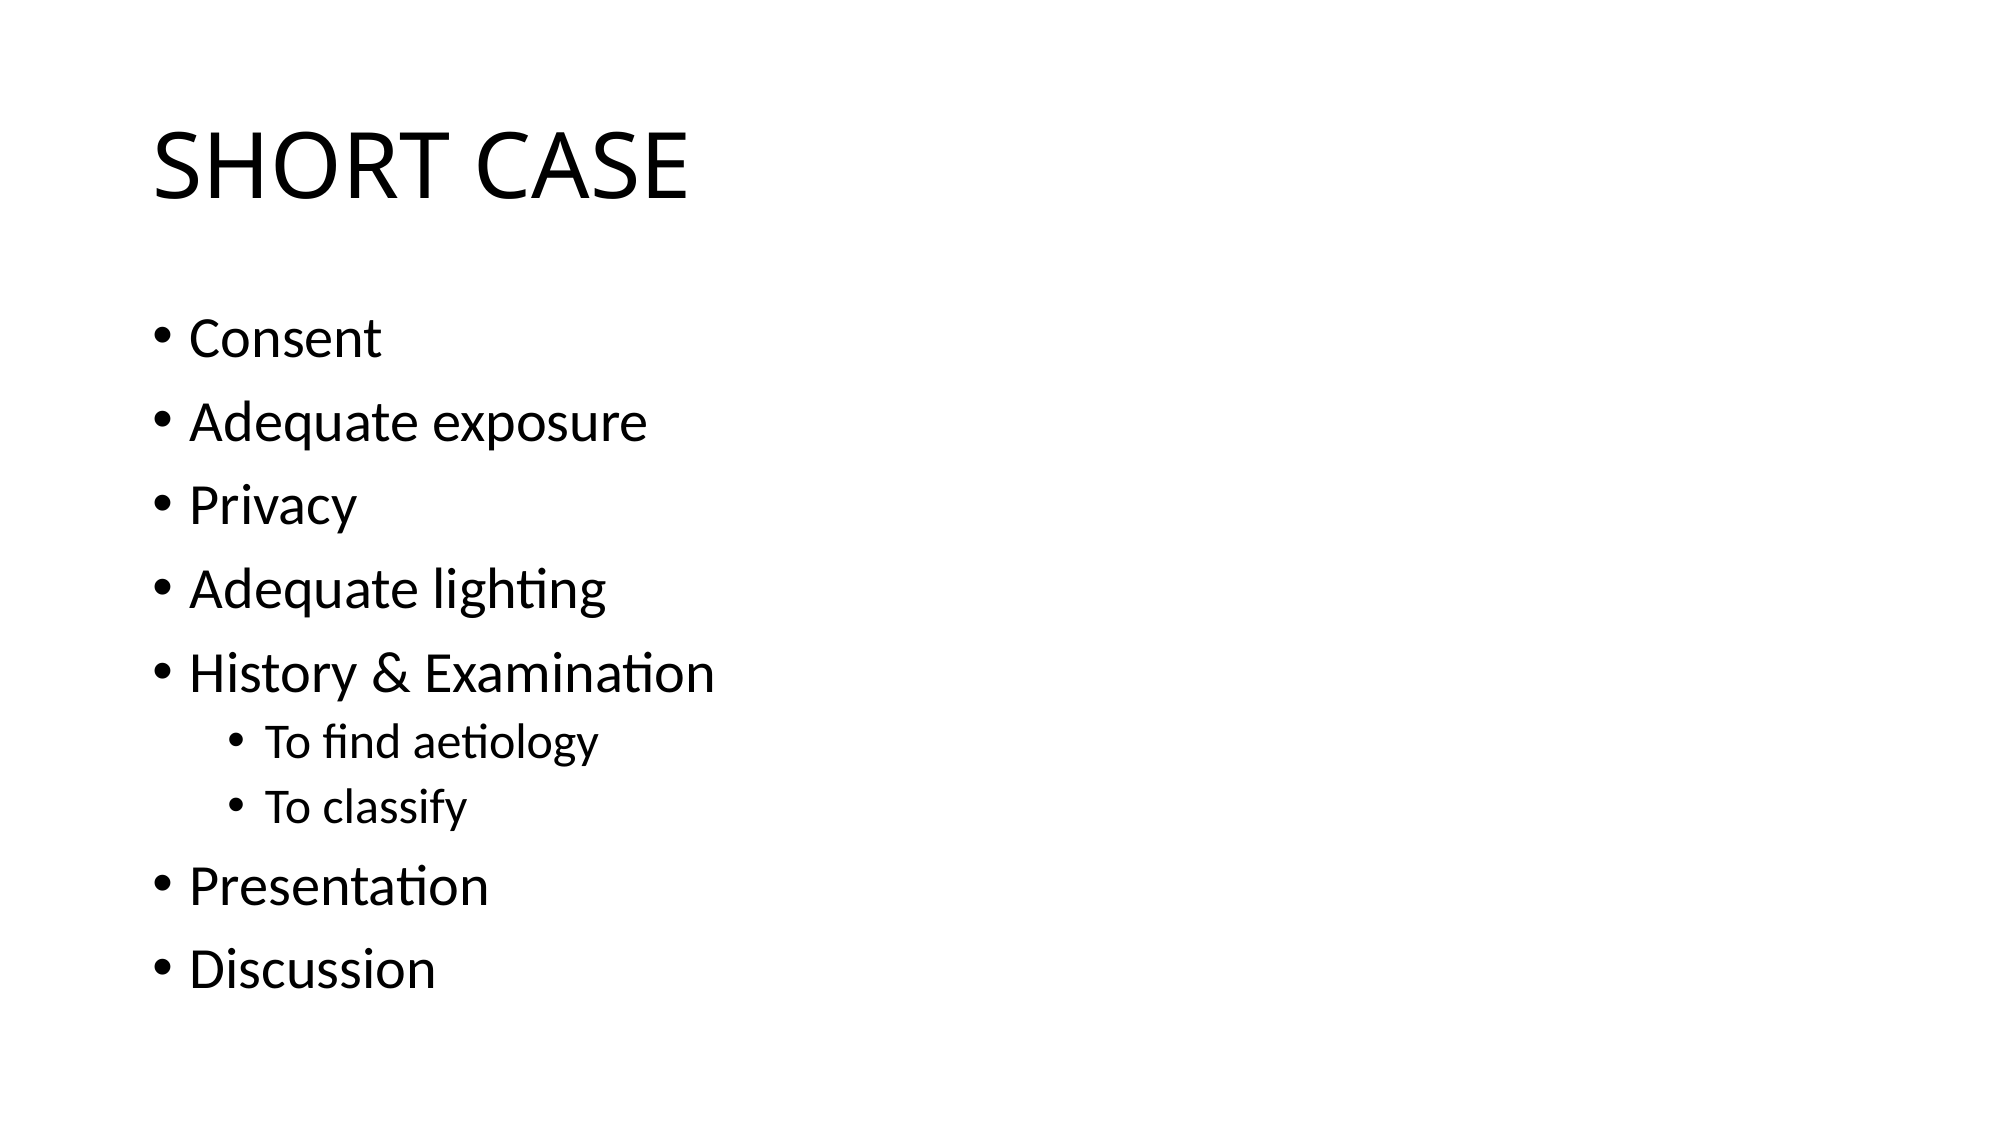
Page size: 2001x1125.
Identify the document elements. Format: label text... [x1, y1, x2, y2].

title SHORT CASE [137, 59, 1863, 278]
list Consent Adequate exposure Privacy Adequate lighting History & Examination To find aetiology To classify Presentation Discussion [137, 299, 1863, 1014]
